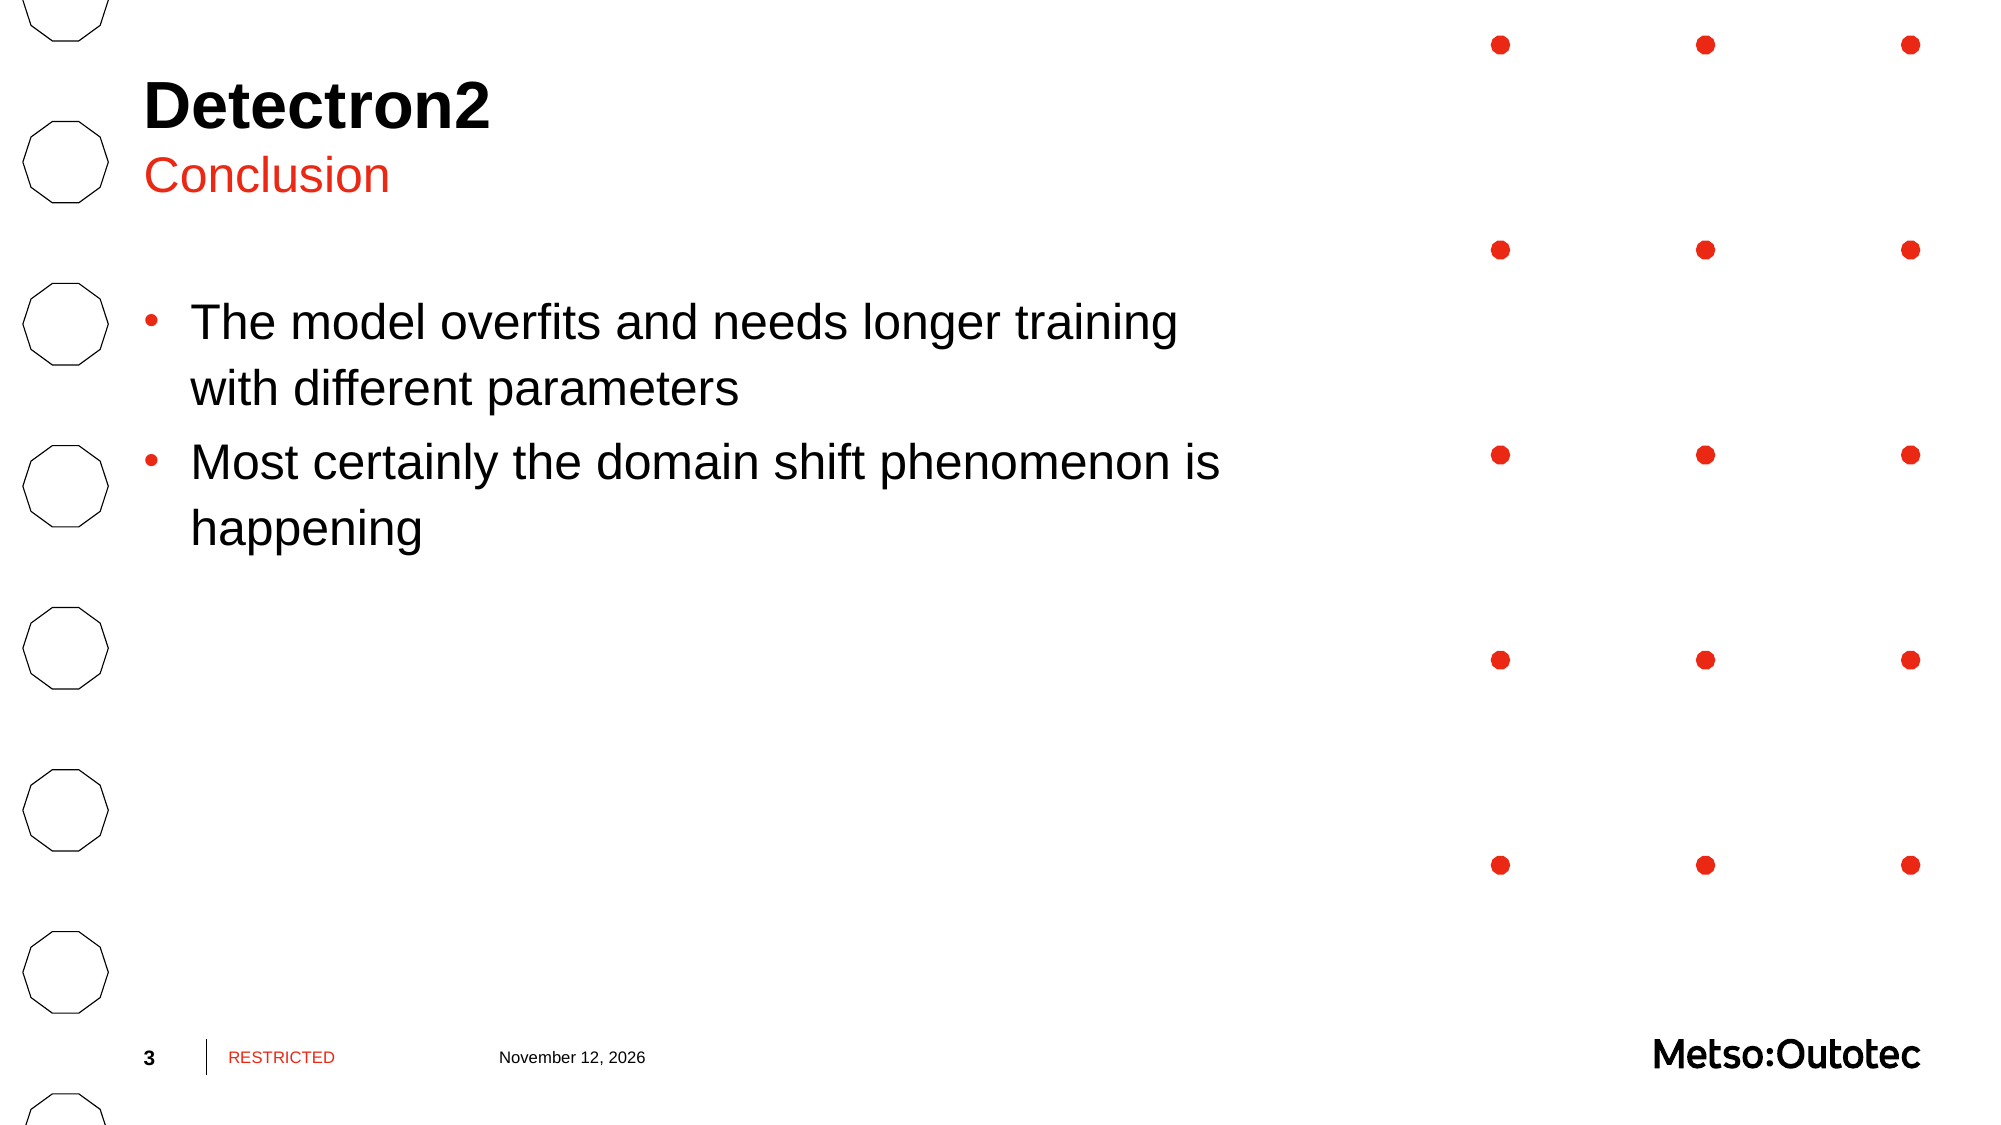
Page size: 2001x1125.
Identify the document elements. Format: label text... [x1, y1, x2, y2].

text_box [1100, 674, 1750, 950]
title Detectron2 [143, 70, 1266, 136]
subtitle Conclusion [143, 136, 1266, 208]
slide_number 3 [143, 1039, 207, 1075]
list The model overfits and needs longer training with different parameters Most certainly the domain shift phenomenon is happening [143, 283, 1266, 989]
footer RESTRICTED [228, 1039, 486, 1075]
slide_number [499, 1039, 913, 1075]
